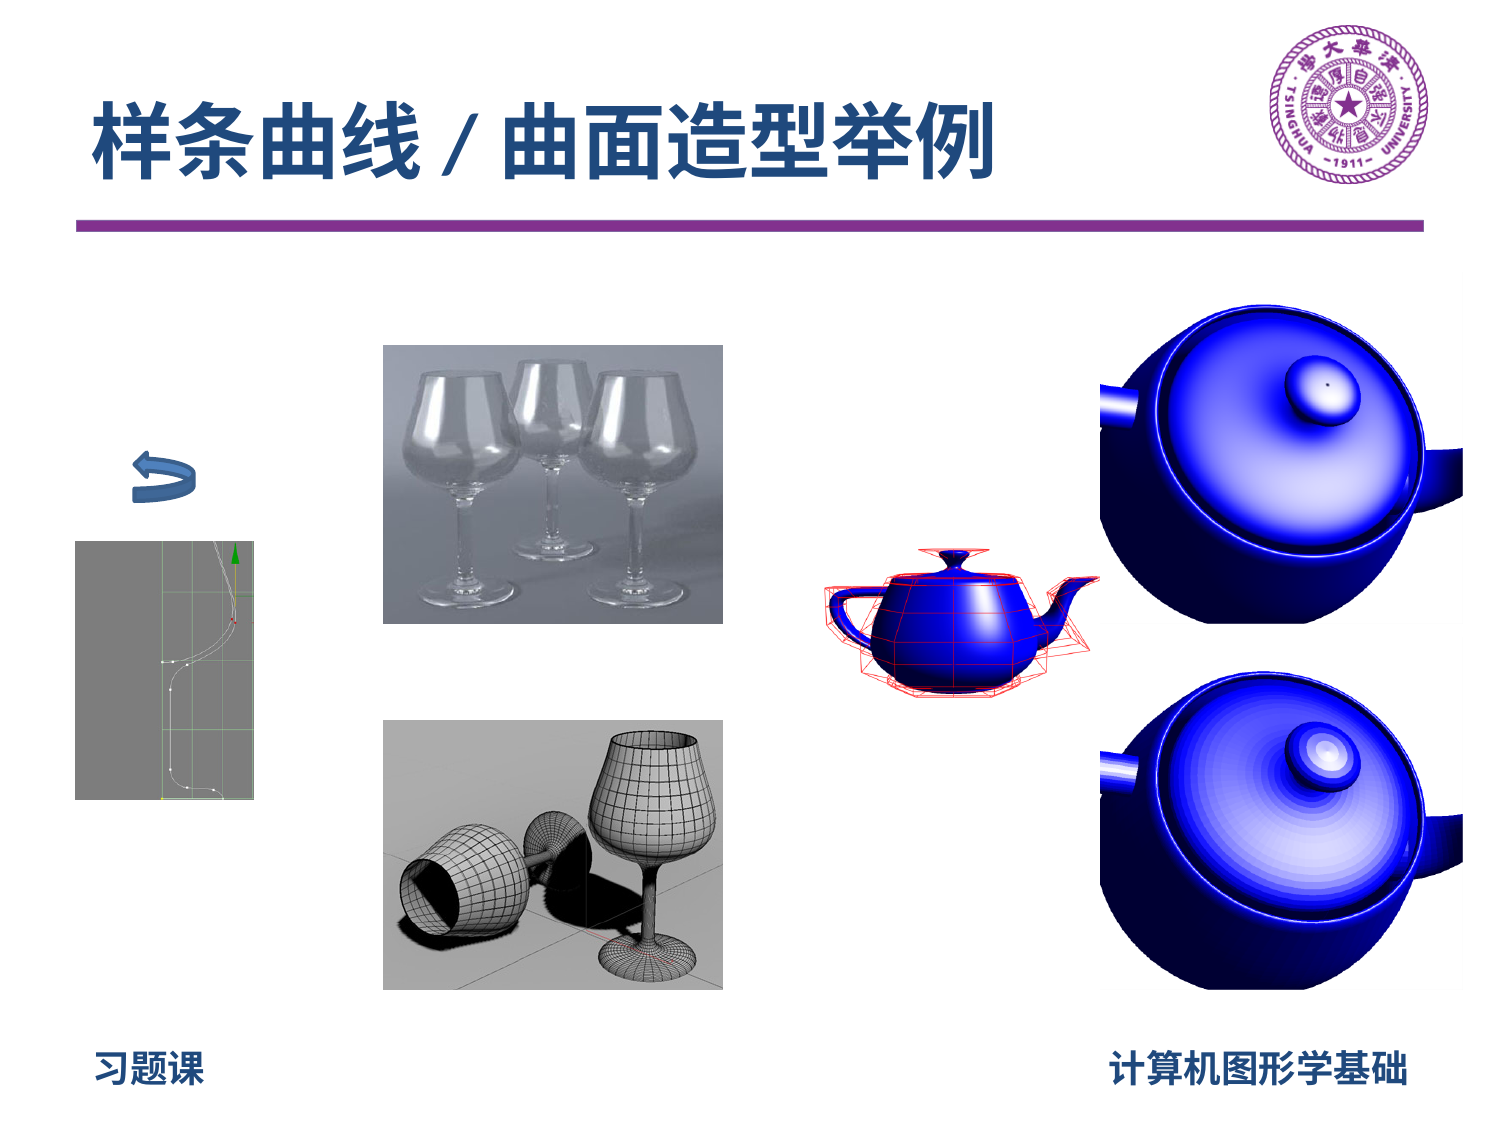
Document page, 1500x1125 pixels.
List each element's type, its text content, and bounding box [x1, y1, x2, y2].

text_box [132, 450, 196, 504]
picture [822, 272, 1464, 990]
picture [1269, 25, 1429, 185]
picture [74, 541, 254, 800]
picture [383, 720, 723, 990]
picture [383, 345, 723, 624]
title 样条曲线/曲面造型举例 [75, 45, 1258, 233]
